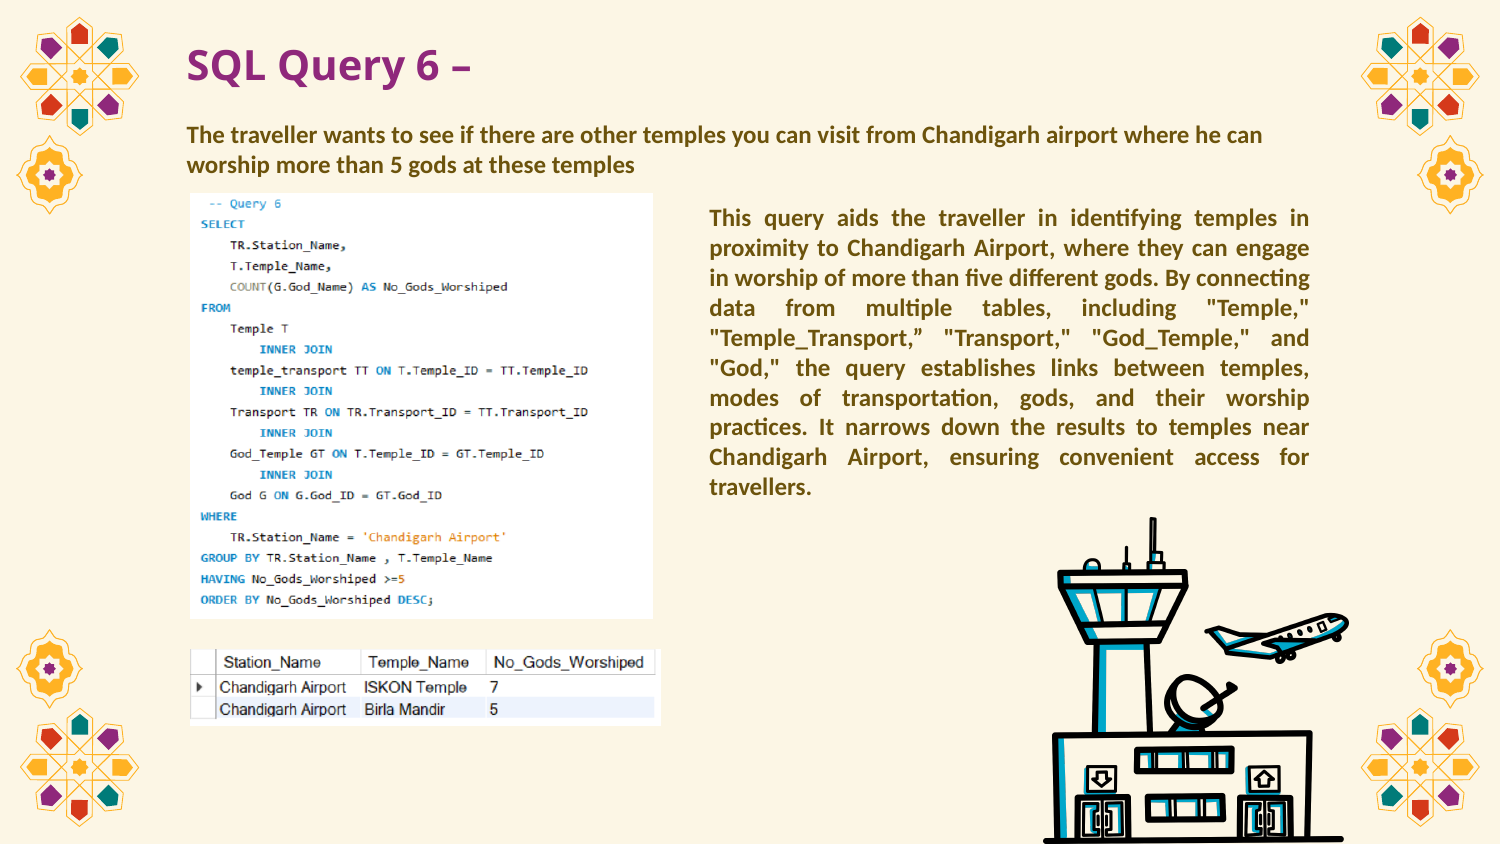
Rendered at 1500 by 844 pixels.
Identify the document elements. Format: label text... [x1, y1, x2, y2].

title SQL Query 6 – The traveller wants to see if there are other temples you can visit from Chandigarh airport where he can worship more than 5 gods at these temples [171, 38, 1326, 176]
picture [1043, 517, 1349, 844]
picture [189, 193, 653, 619]
text_box [945, 264, 1446, 771]
text_box This query aids the traveller in identifying temples in proximity to Chandigarh Airport, where they can engage in worship of more than five different gods. By connecting data from multiple tables, including "Temple," "Temple_Transport,” "Transport," "God_Temple," and "God," the query establishes links between temples, modes of transportation, gods, and their worship practices. It narrows down the results to temples near Chandigarh Airport, ensuring convenient access for travellers. [694, 193, 1326, 509]
picture [189, 649, 661, 726]
